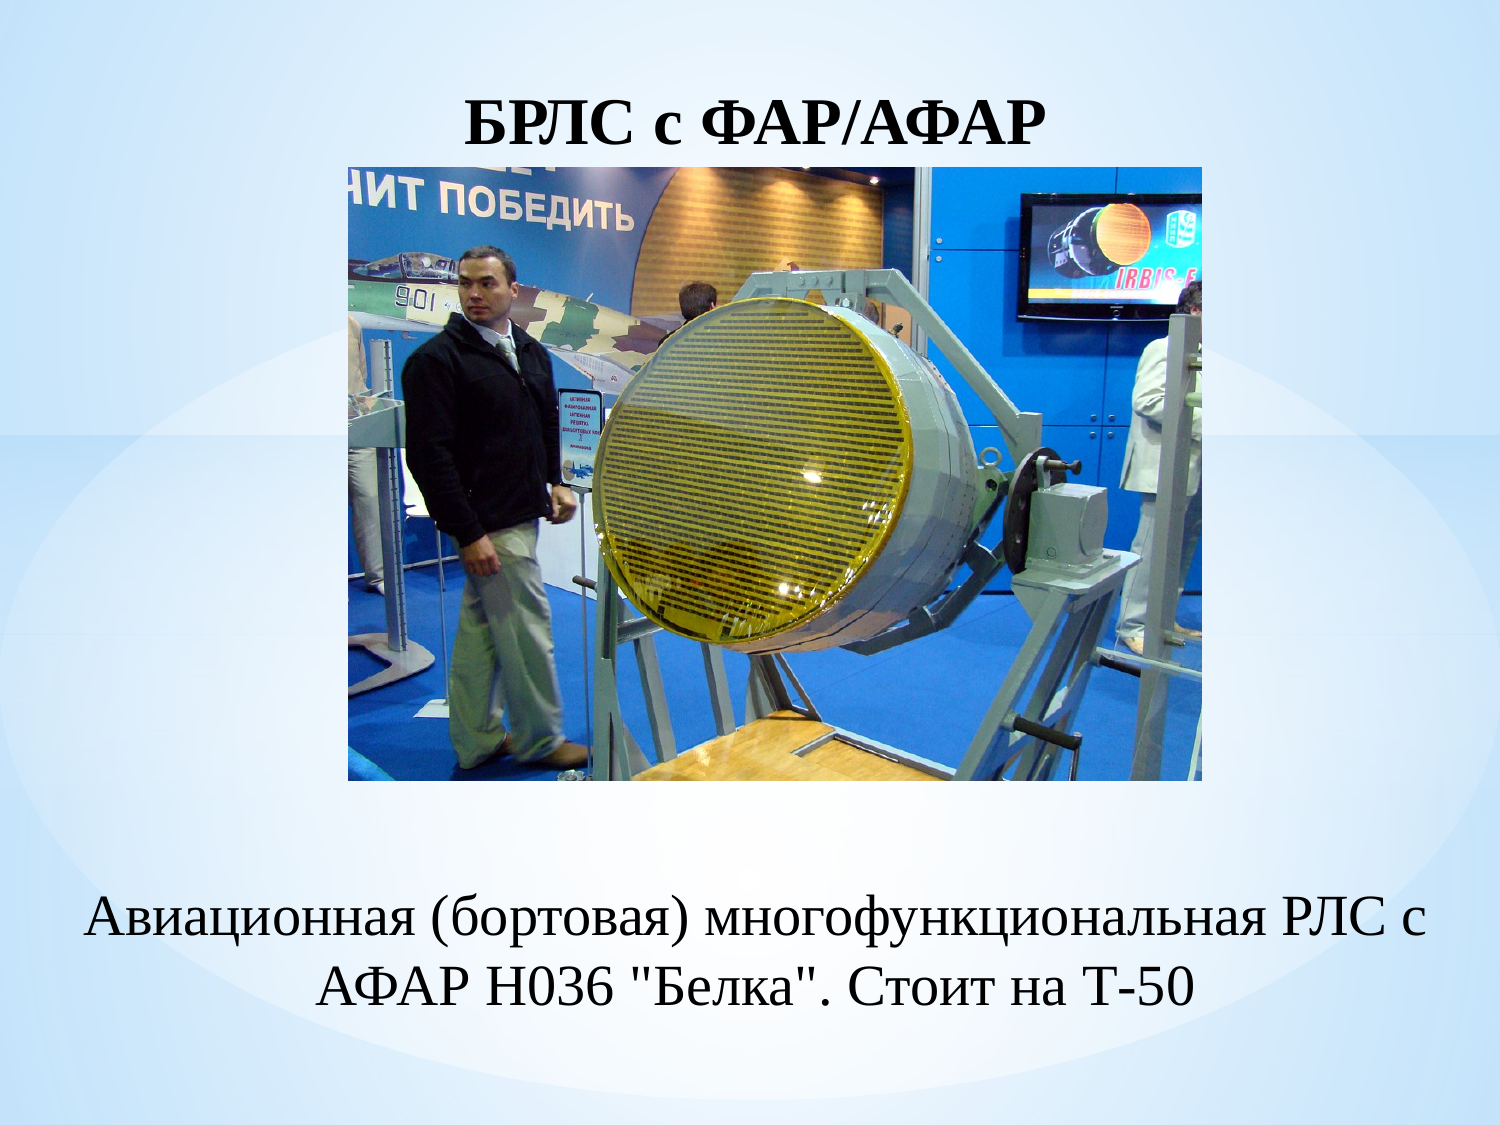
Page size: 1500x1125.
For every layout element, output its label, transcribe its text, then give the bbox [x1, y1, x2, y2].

picture [348, 166, 1202, 781]
text_box БРЛС с ФАР/АФАР [100, 30, 1412, 166]
text_box Авиационная (бортовая) многофункциональная РЛС с АФАР Н036 "Белка". Стоит на Т-50 [5, 869, 1500, 1025]
